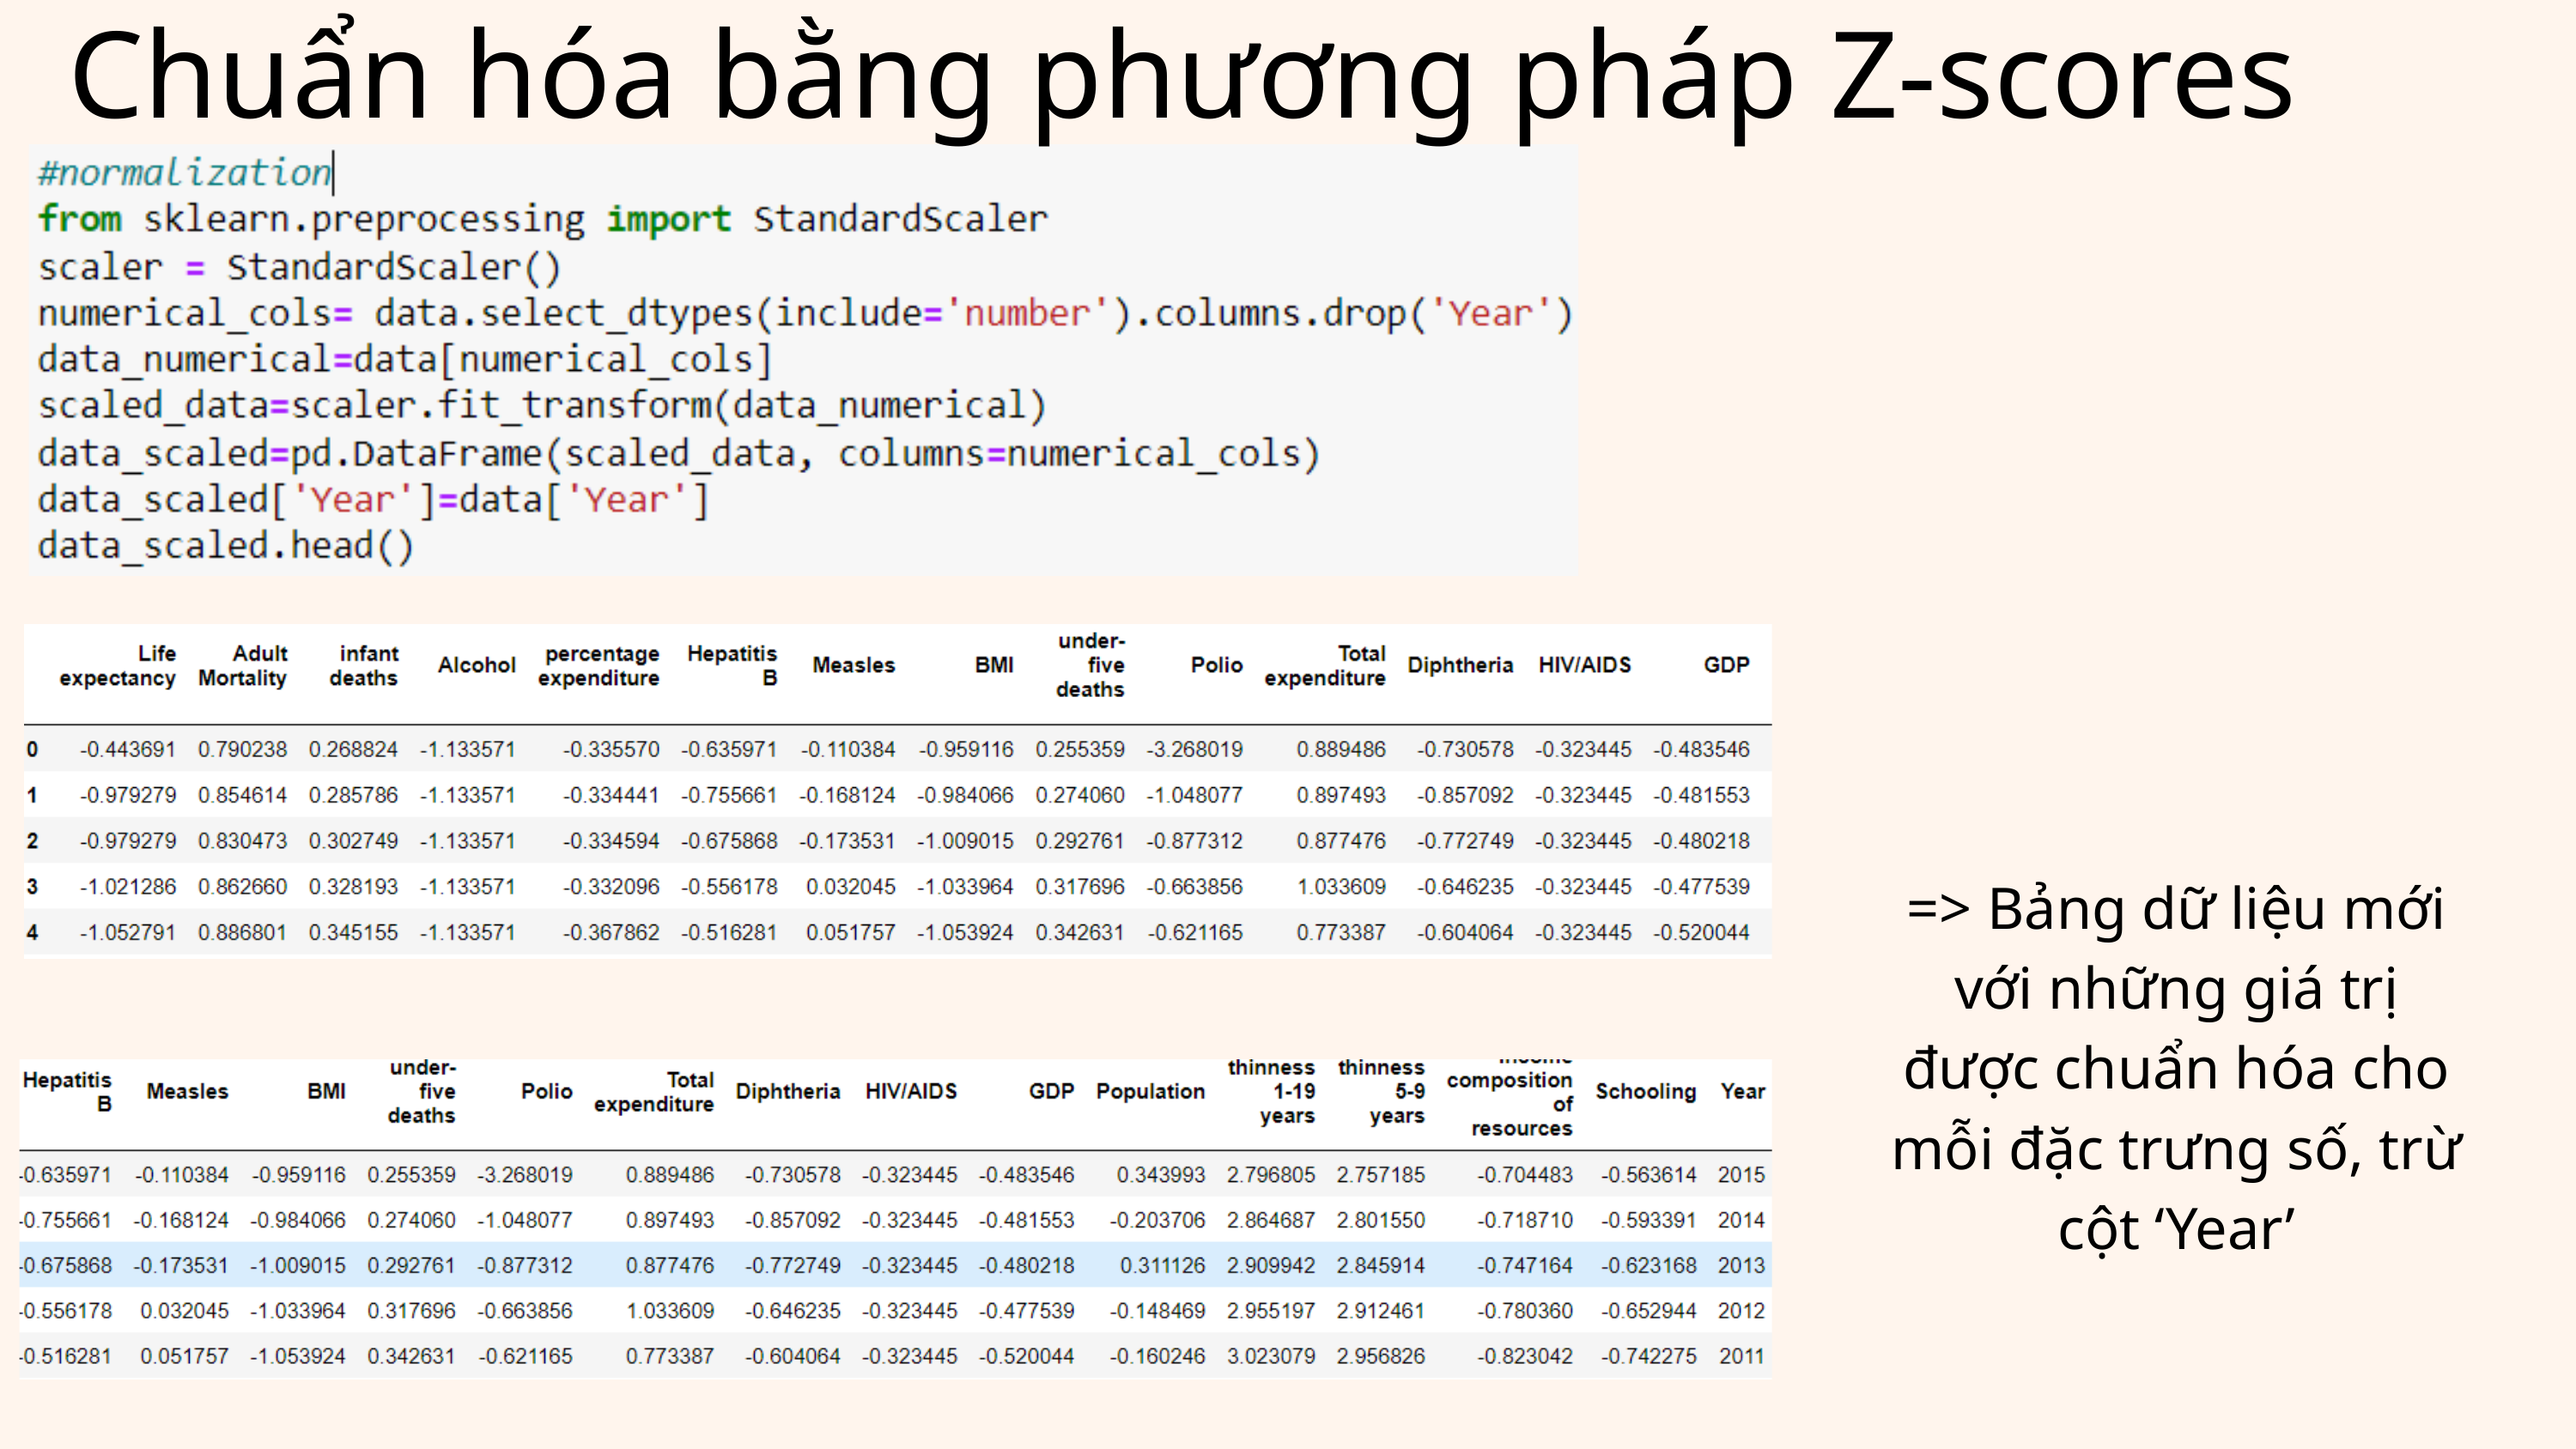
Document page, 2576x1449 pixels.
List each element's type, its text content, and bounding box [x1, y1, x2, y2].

text_box [24, 624, 1772, 959]
text_box => Bảng dữ liệu mới với những giá trị được chuẩn hóa cho mỗi đặc trưng số, trừ cột ‘Year’ [1880, 860, 2473, 1261]
text_box [19, 1059, 1772, 1379]
text_box [28, 144, 1579, 576]
text_box Chuẩn hóa bằng phương pháp Z-scores [0, 0, 2365, 142]
